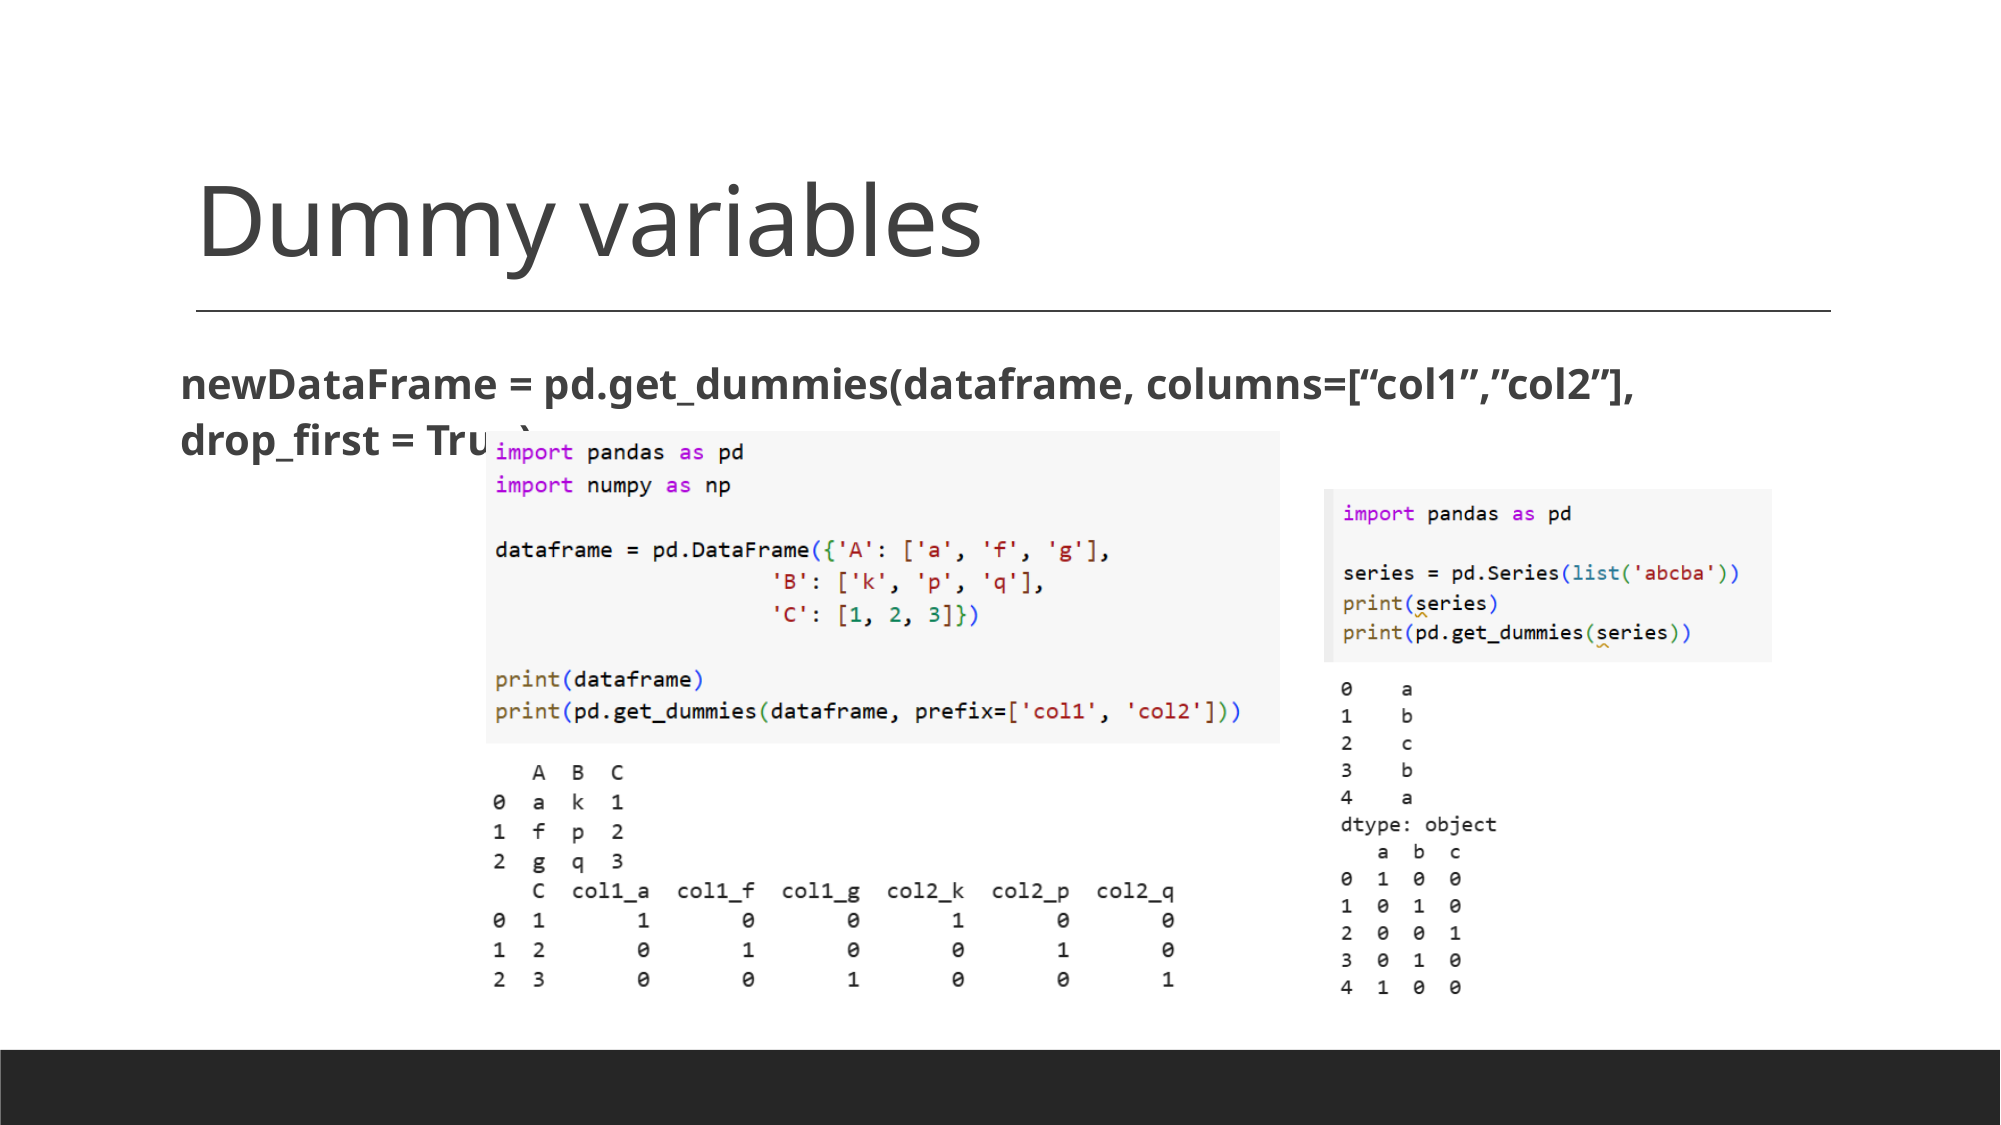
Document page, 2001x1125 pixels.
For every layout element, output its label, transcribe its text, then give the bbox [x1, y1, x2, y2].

picture [1323, 489, 1772, 1017]
list newDataFrame = pd.get_dummies(dataframe, columns=[“col1”,”col2”], drop_first = True) [180, 345, 1830, 963]
title Dummy variables [180, 47, 1830, 285]
picture [485, 430, 1281, 998]
